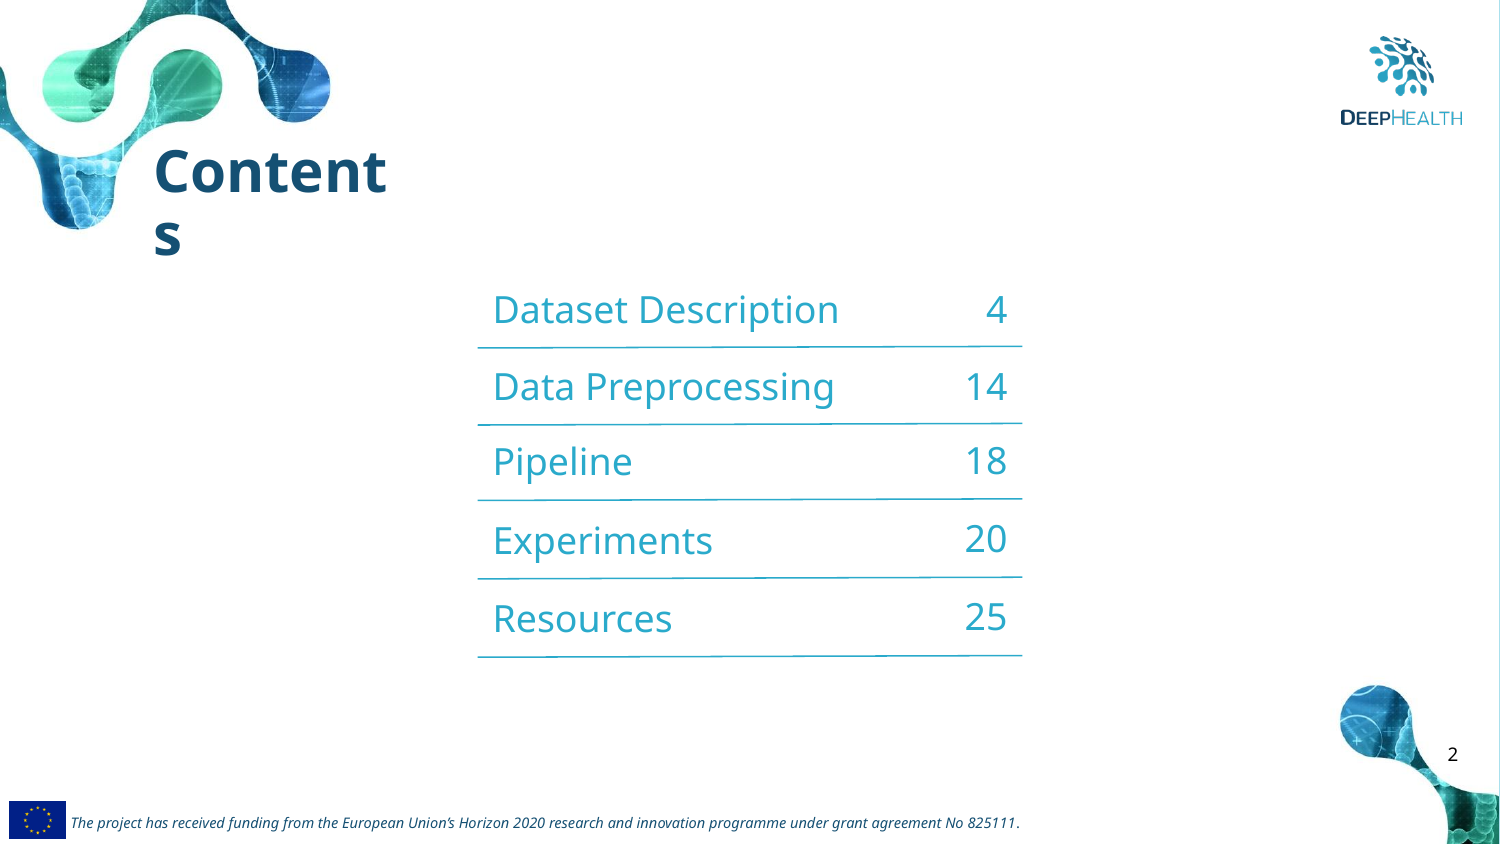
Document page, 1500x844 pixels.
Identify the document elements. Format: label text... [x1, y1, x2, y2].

text_box 20 [899, 508, 1023, 576]
text_box 14 [899, 354, 1023, 423]
text_box Data Preprocessing [477, 355, 899, 422]
text_box Resources [477, 586, 899, 654]
picture [0, 0, 1499, 844]
text_box 4 [899, 270, 1023, 345]
text_box Experiments [477, 509, 899, 576]
text_box 18 [899, 433, 1023, 497]
list Contents [153, 134, 431, 206]
text_box 25 [899, 585, 1023, 653]
text_box Pipeline [477, 433, 899, 498]
text_box Dataset Description [477, 270, 899, 345]
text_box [477, 576, 1023, 580]
